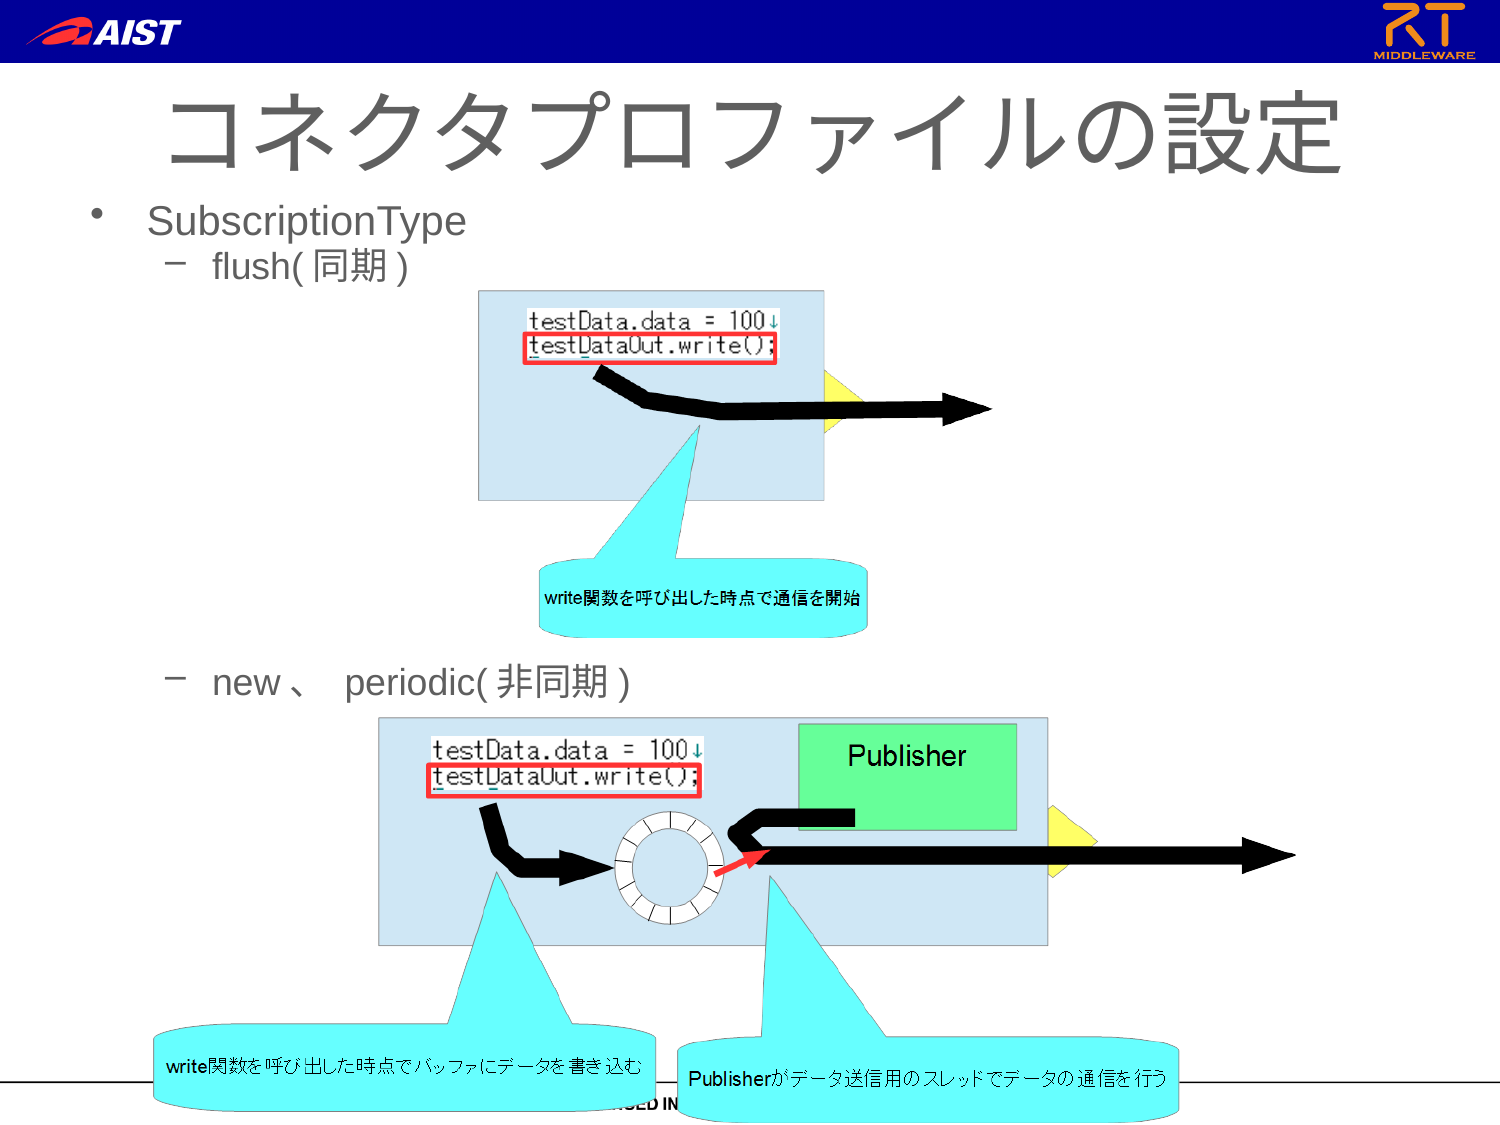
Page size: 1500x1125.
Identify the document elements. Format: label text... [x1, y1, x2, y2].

title コネクタプロファイルの設定 [29, 60, 1474, 203]
picture [0, 0, 1500, 63]
picture [478, 289, 993, 638]
picture [153, 717, 1296, 1123]
text_box SubscriptionType flush(同期) new、 periodic(非同期) [75, 196, 1374, 1031]
